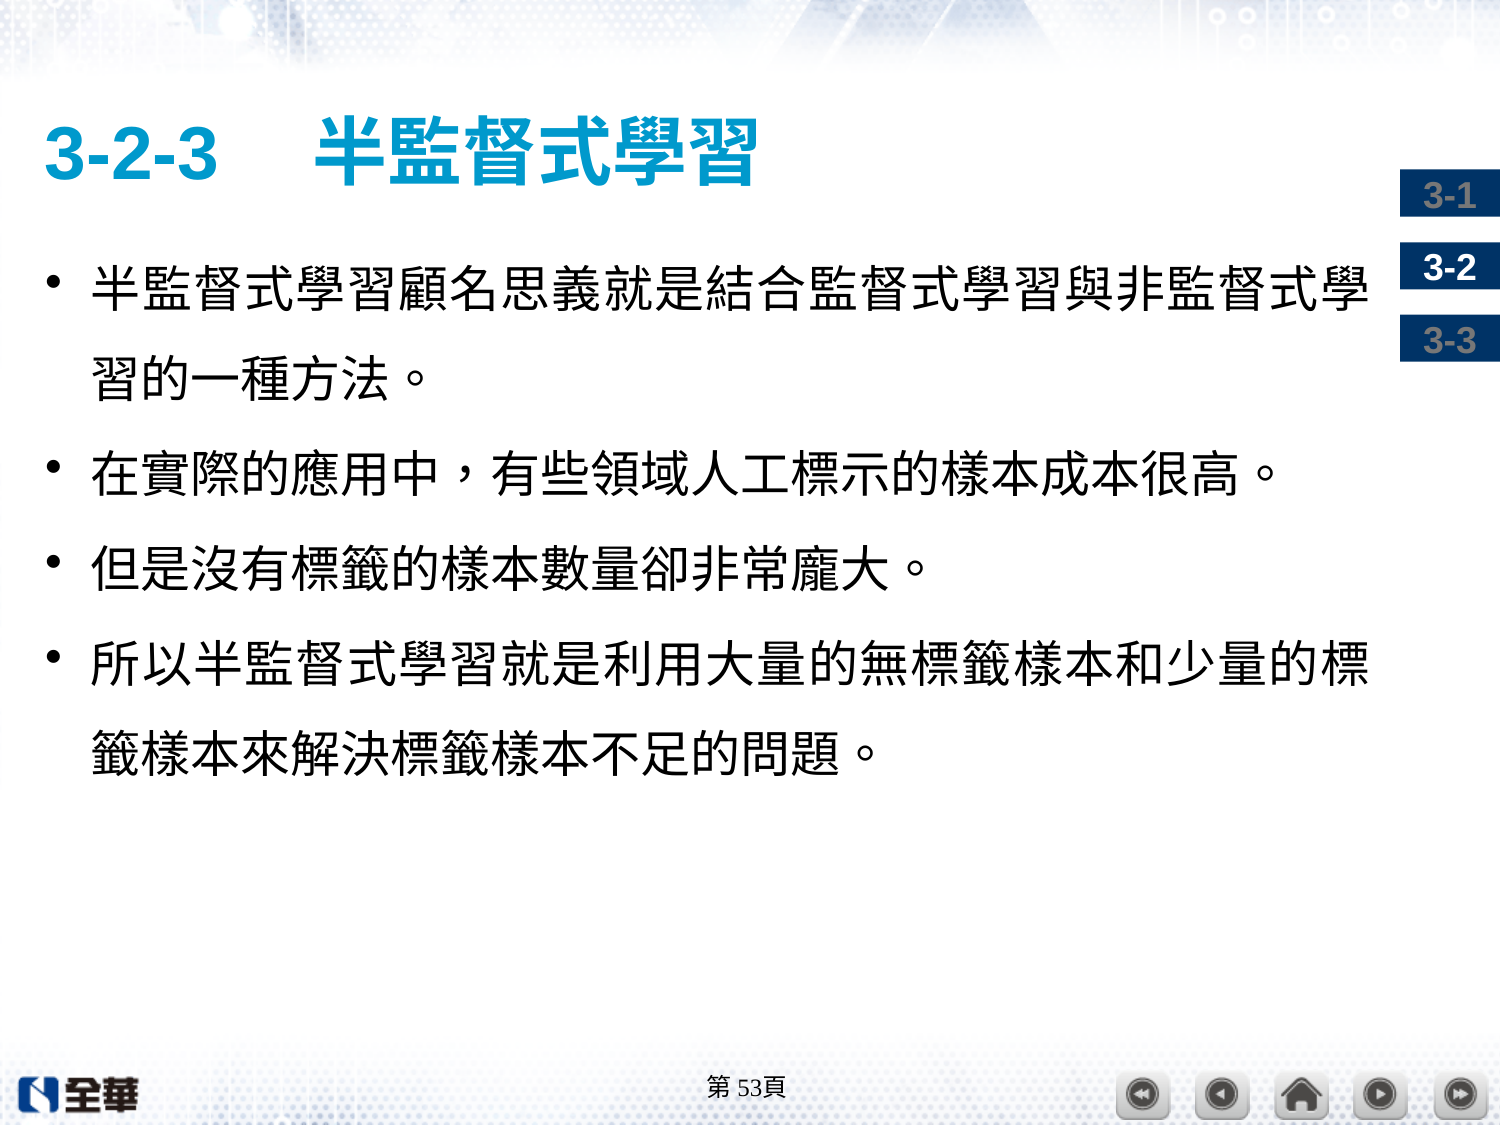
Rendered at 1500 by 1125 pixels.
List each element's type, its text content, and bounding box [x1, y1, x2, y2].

picture [0, 0, 1500, 1125]
list 半監督式學習顧名思義就是結合監督式學習與非監督式學習的一種方法。 在實際的應用中，有些領域人工標示的樣本成本很高。 但是沒有標籤的樣本數量卻非常龐大。 所以半監督式學習就是利用大量的無標籤樣本和少量的標籤樣本來解決標籤樣本不足的問題。 [29, 219, 1386, 1048]
title 3-2-3 半監督式學習 [29, 89, 1386, 209]
